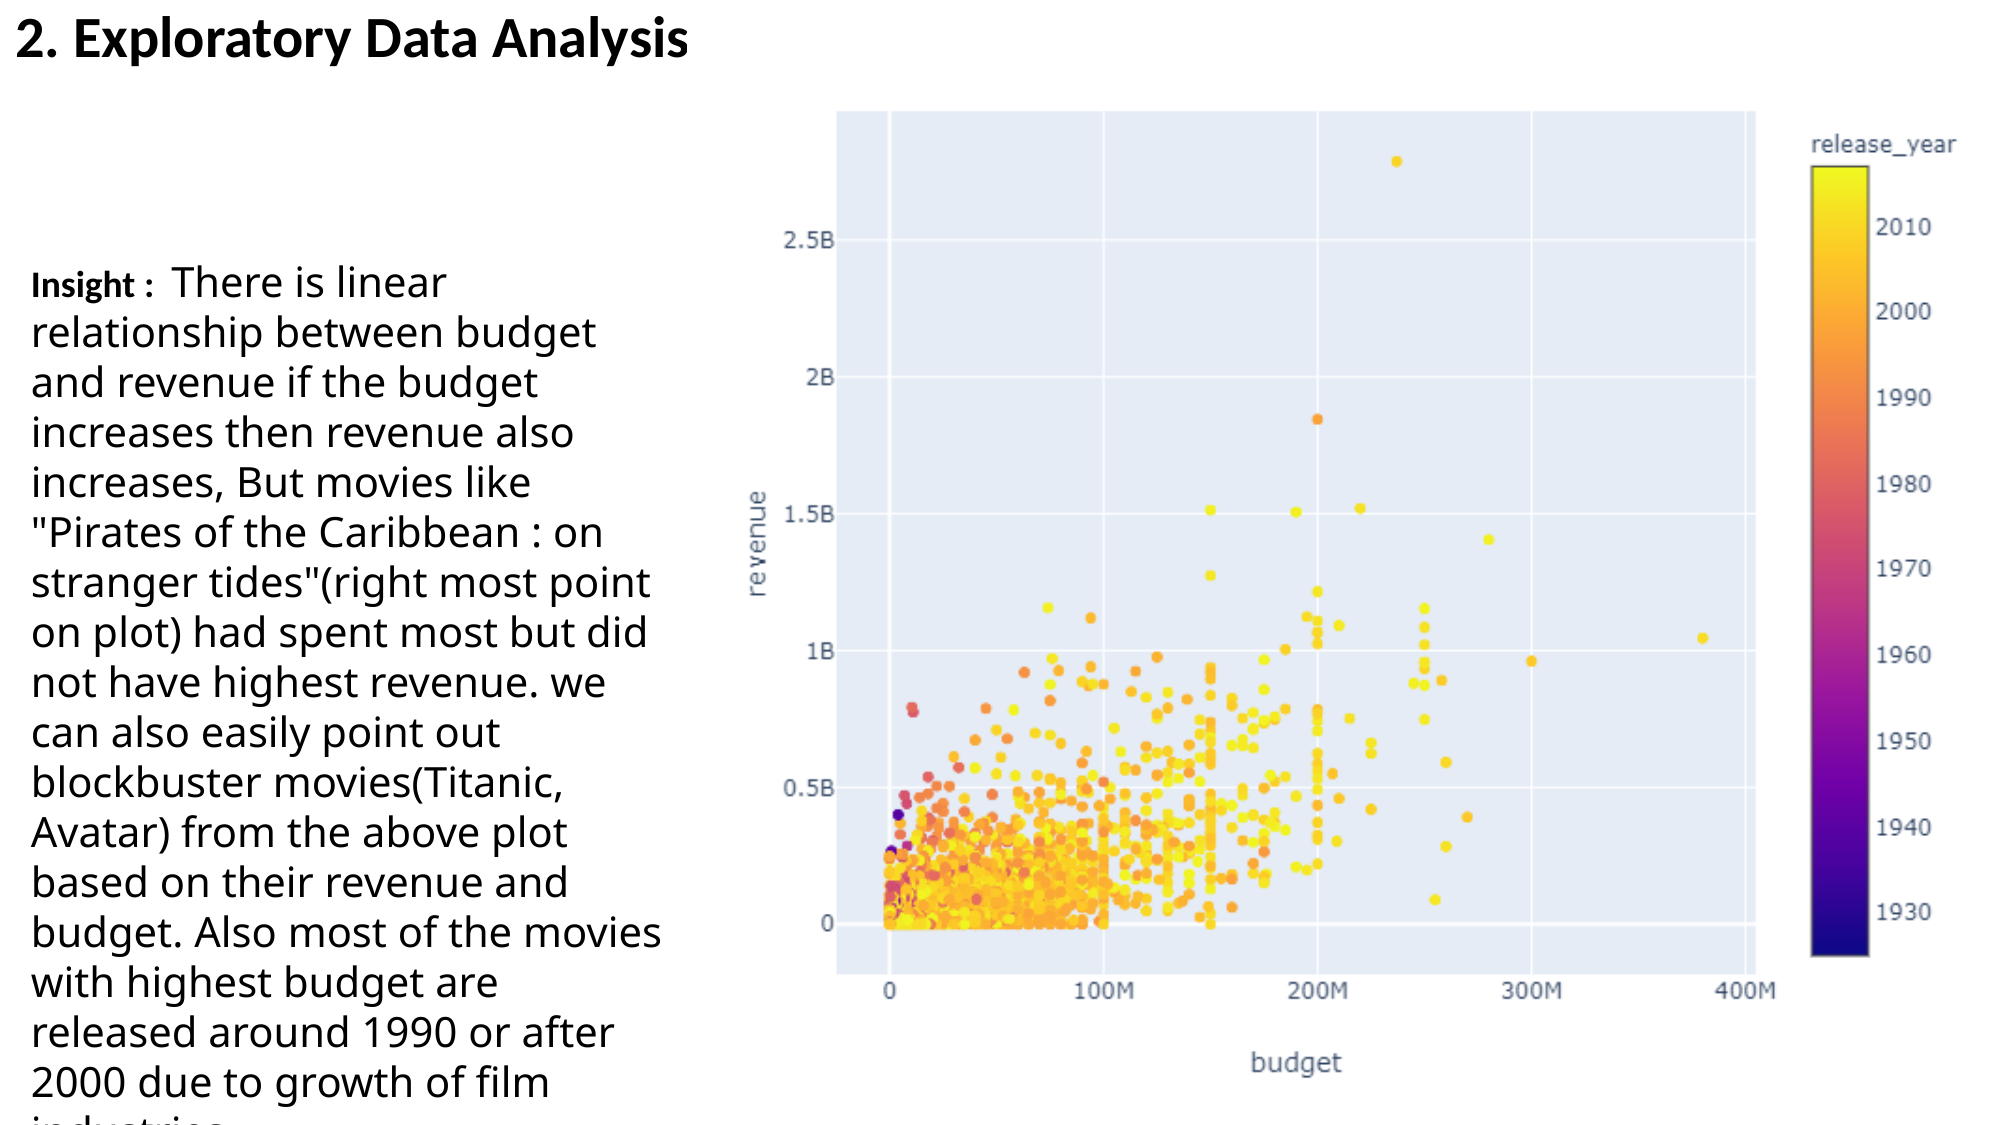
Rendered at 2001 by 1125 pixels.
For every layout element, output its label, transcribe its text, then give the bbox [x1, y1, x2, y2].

picture [687, 0, 2000, 1125]
list 2. Exploratory Data Analysis: [0, 0, 687, 1125]
text_box Insight : There is linear relationship between budget and revenue if the budget increases then revenue also increases, But movies like "Pirates of the Caribbean : on stranger tides"(right most point on plot) had spent most but did not have highest revenue. we can also easily point out blockbuster movies(Titanic, Avatar) from the above plot based on their revenue and budget. Also most of the movies with highest budget are released around 1990 or after 2000 due to growth of film industries. [16, 248, 687, 1125]
